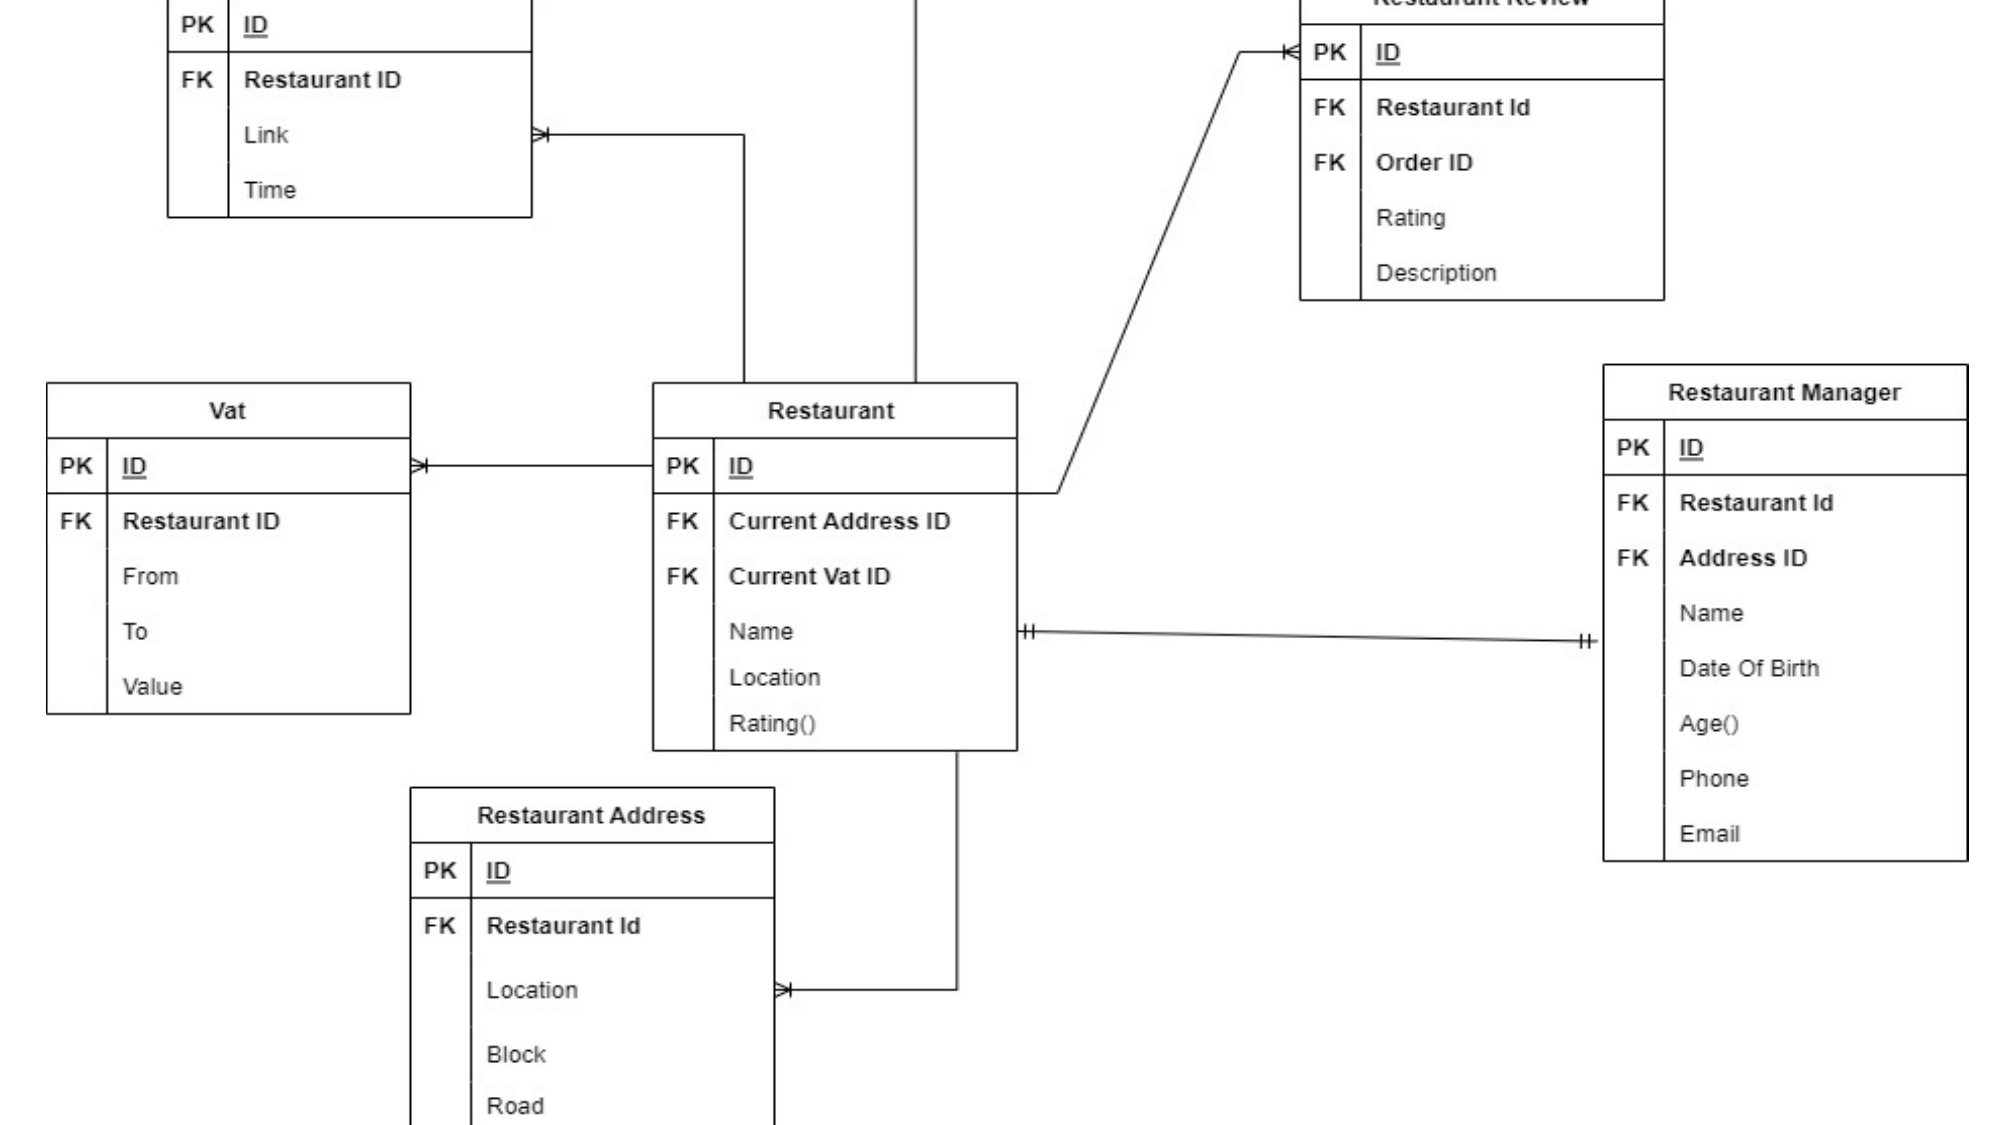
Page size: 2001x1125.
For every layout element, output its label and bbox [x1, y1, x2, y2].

list [46, 0, 1969, 1125]
